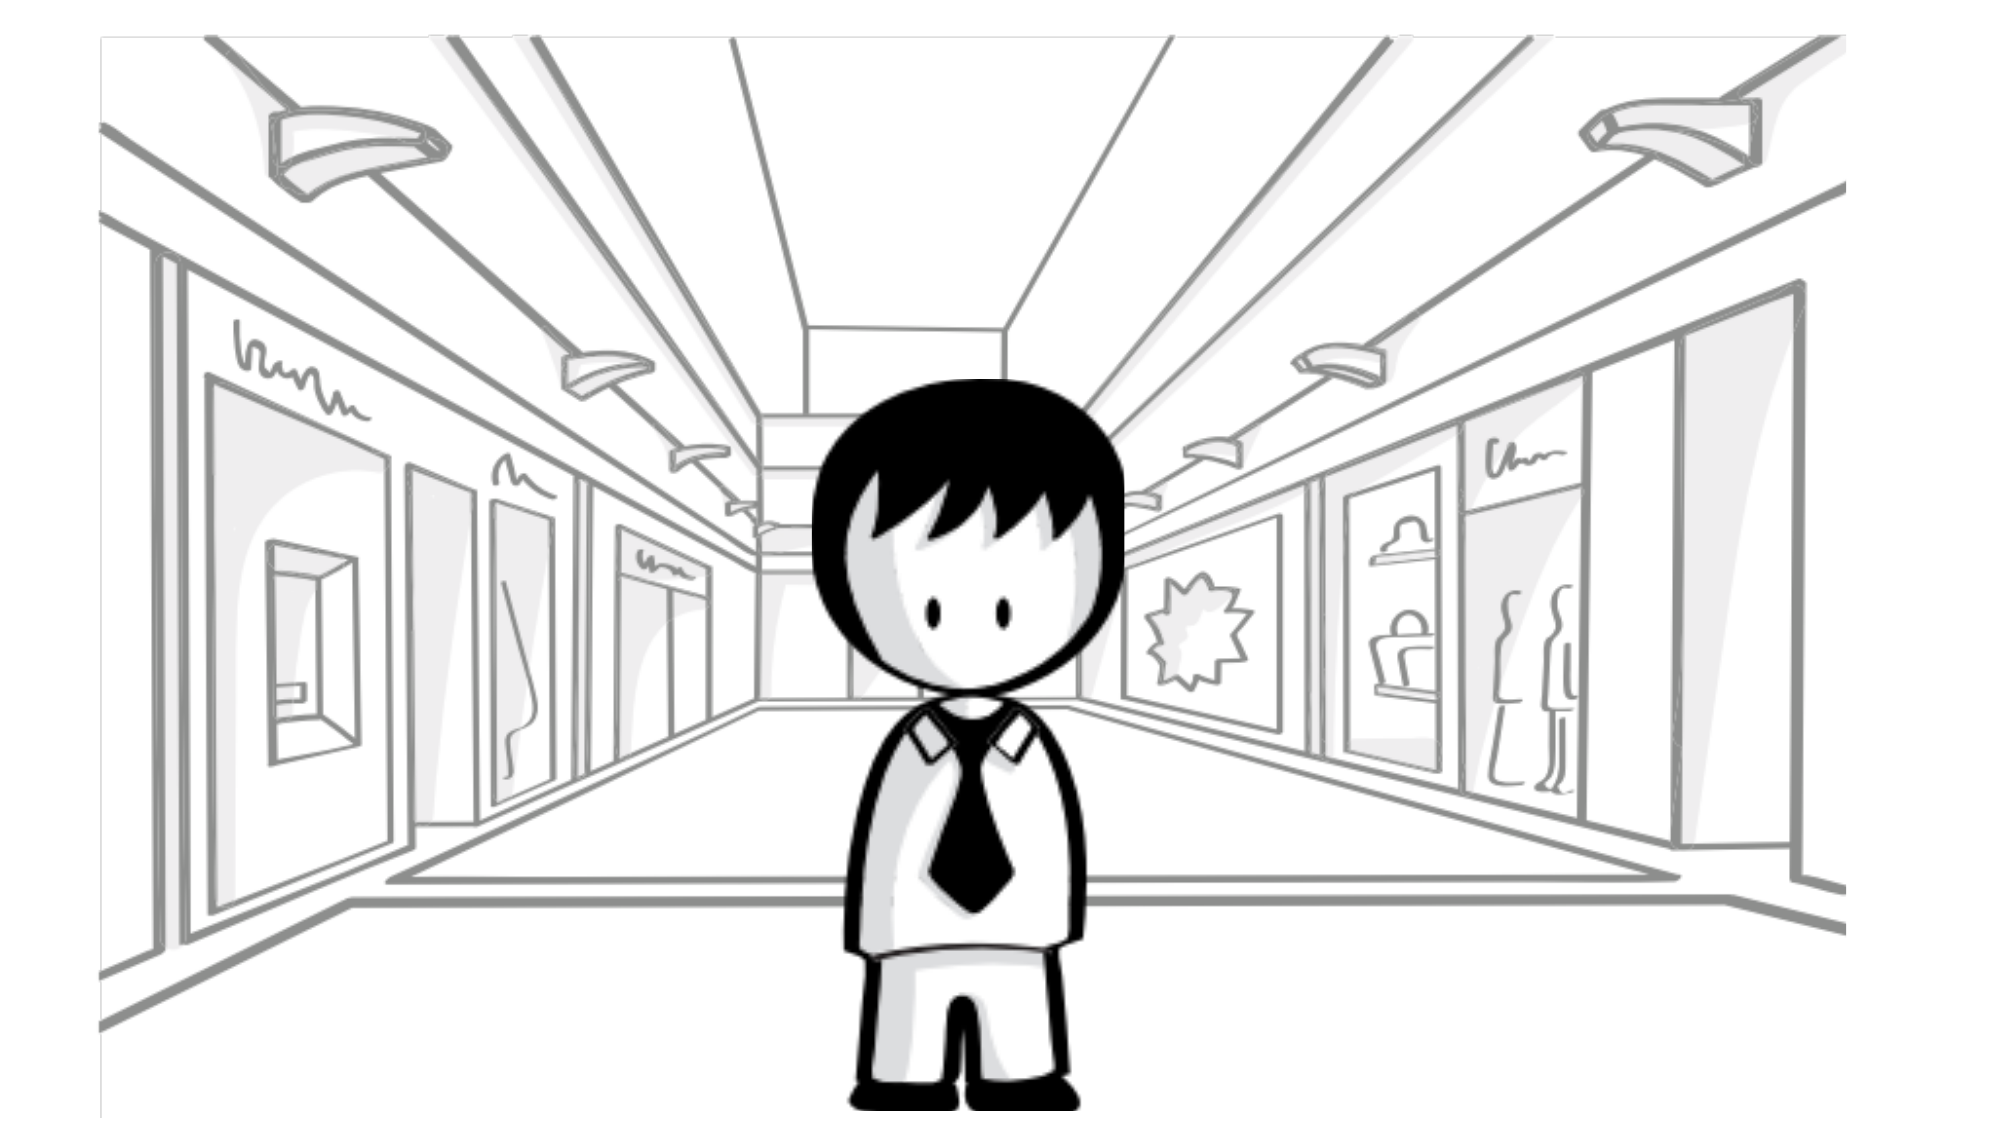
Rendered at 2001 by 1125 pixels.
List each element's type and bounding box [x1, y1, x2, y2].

picture [61, 11, 1847, 1118]
